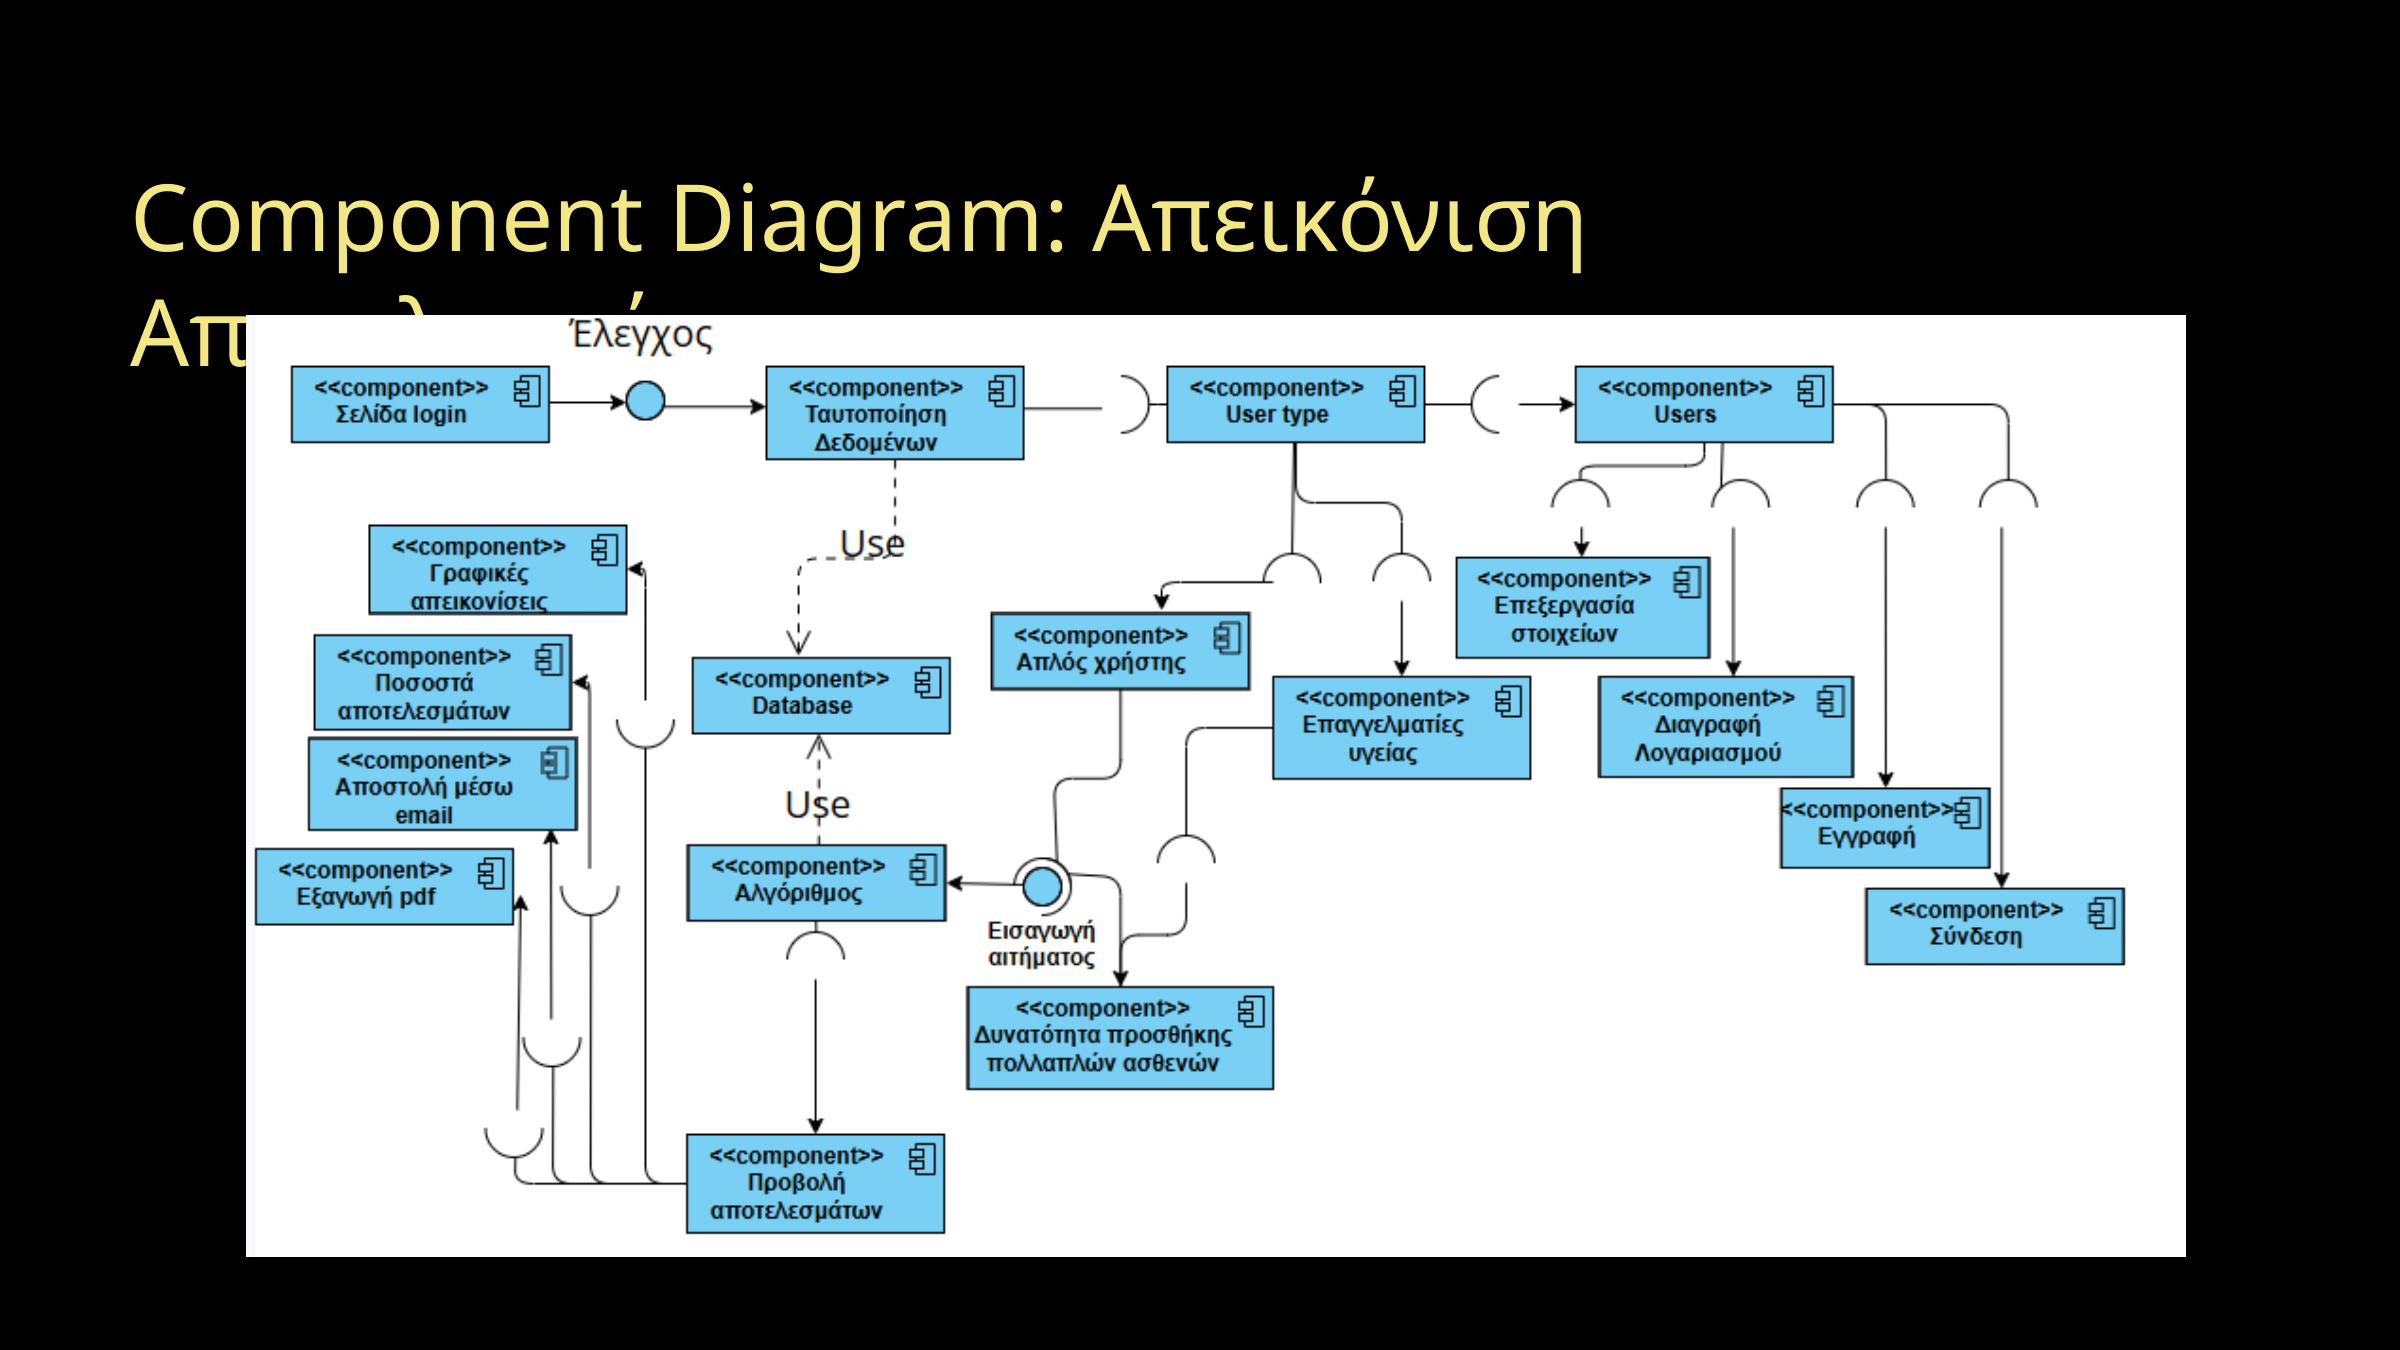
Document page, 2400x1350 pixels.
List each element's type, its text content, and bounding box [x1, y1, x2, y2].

text_box Component Diagram: Απεικόνιση Αποτελεσμάτων [130, 154, 2270, 387]
picture [246, 314, 2186, 1257]
